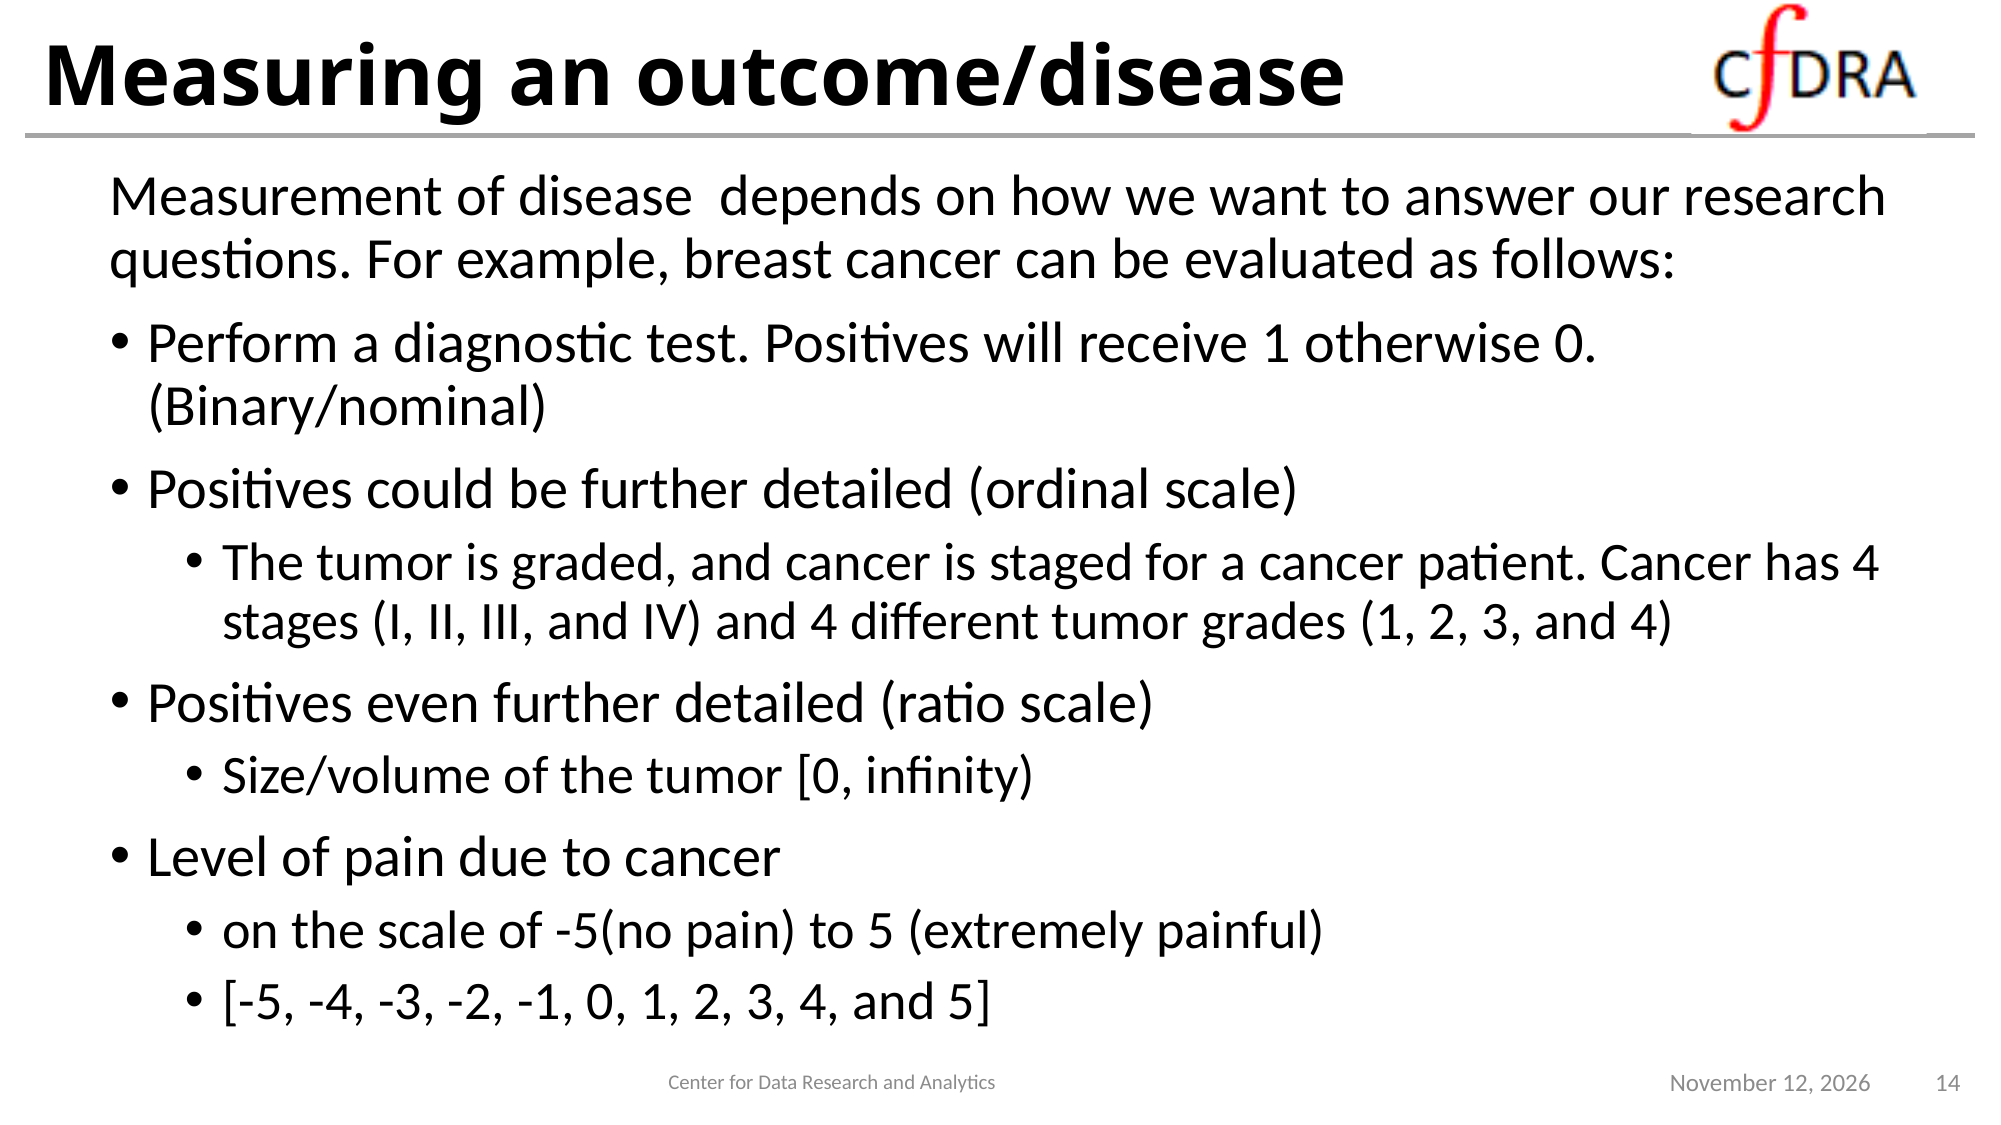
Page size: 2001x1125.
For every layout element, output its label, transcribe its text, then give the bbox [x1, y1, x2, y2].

list Measurement of disease depends on how we want to answer our research questions. For example, breast cancer can be evaluated as follows: Perform a diagnostic test. Positives will receive 1 otherwise 0. (Binary/nominal) Positives could be further detailed (ordinal scale) The tumor is graded, and cancer is staged for a cancer patient. Cancer has 4 stages (I, II, III, and IV) and 4 different tumor grades (1, 2, 3, and 4) Positives even further detailed (ratio scale) Size/volume of the tumor [0, infinity) Level of pain due to cancer on the scale of -5(no pain) to 5 (extremely painful) [-5, -4, -3, -2, -1, 0, 1, 2, 3, 4, and 5] [94, 157, 1906, 1057]
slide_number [1654, 1056, 1891, 1107]
slide_number 14 [1890, 1056, 1976, 1106]
footer Center for Data Research and Analytics [26, 1056, 1638, 1106]
picture [1691, 0, 1975, 135]
title Measuring an outcome/disease [27, 20, 1691, 131]
